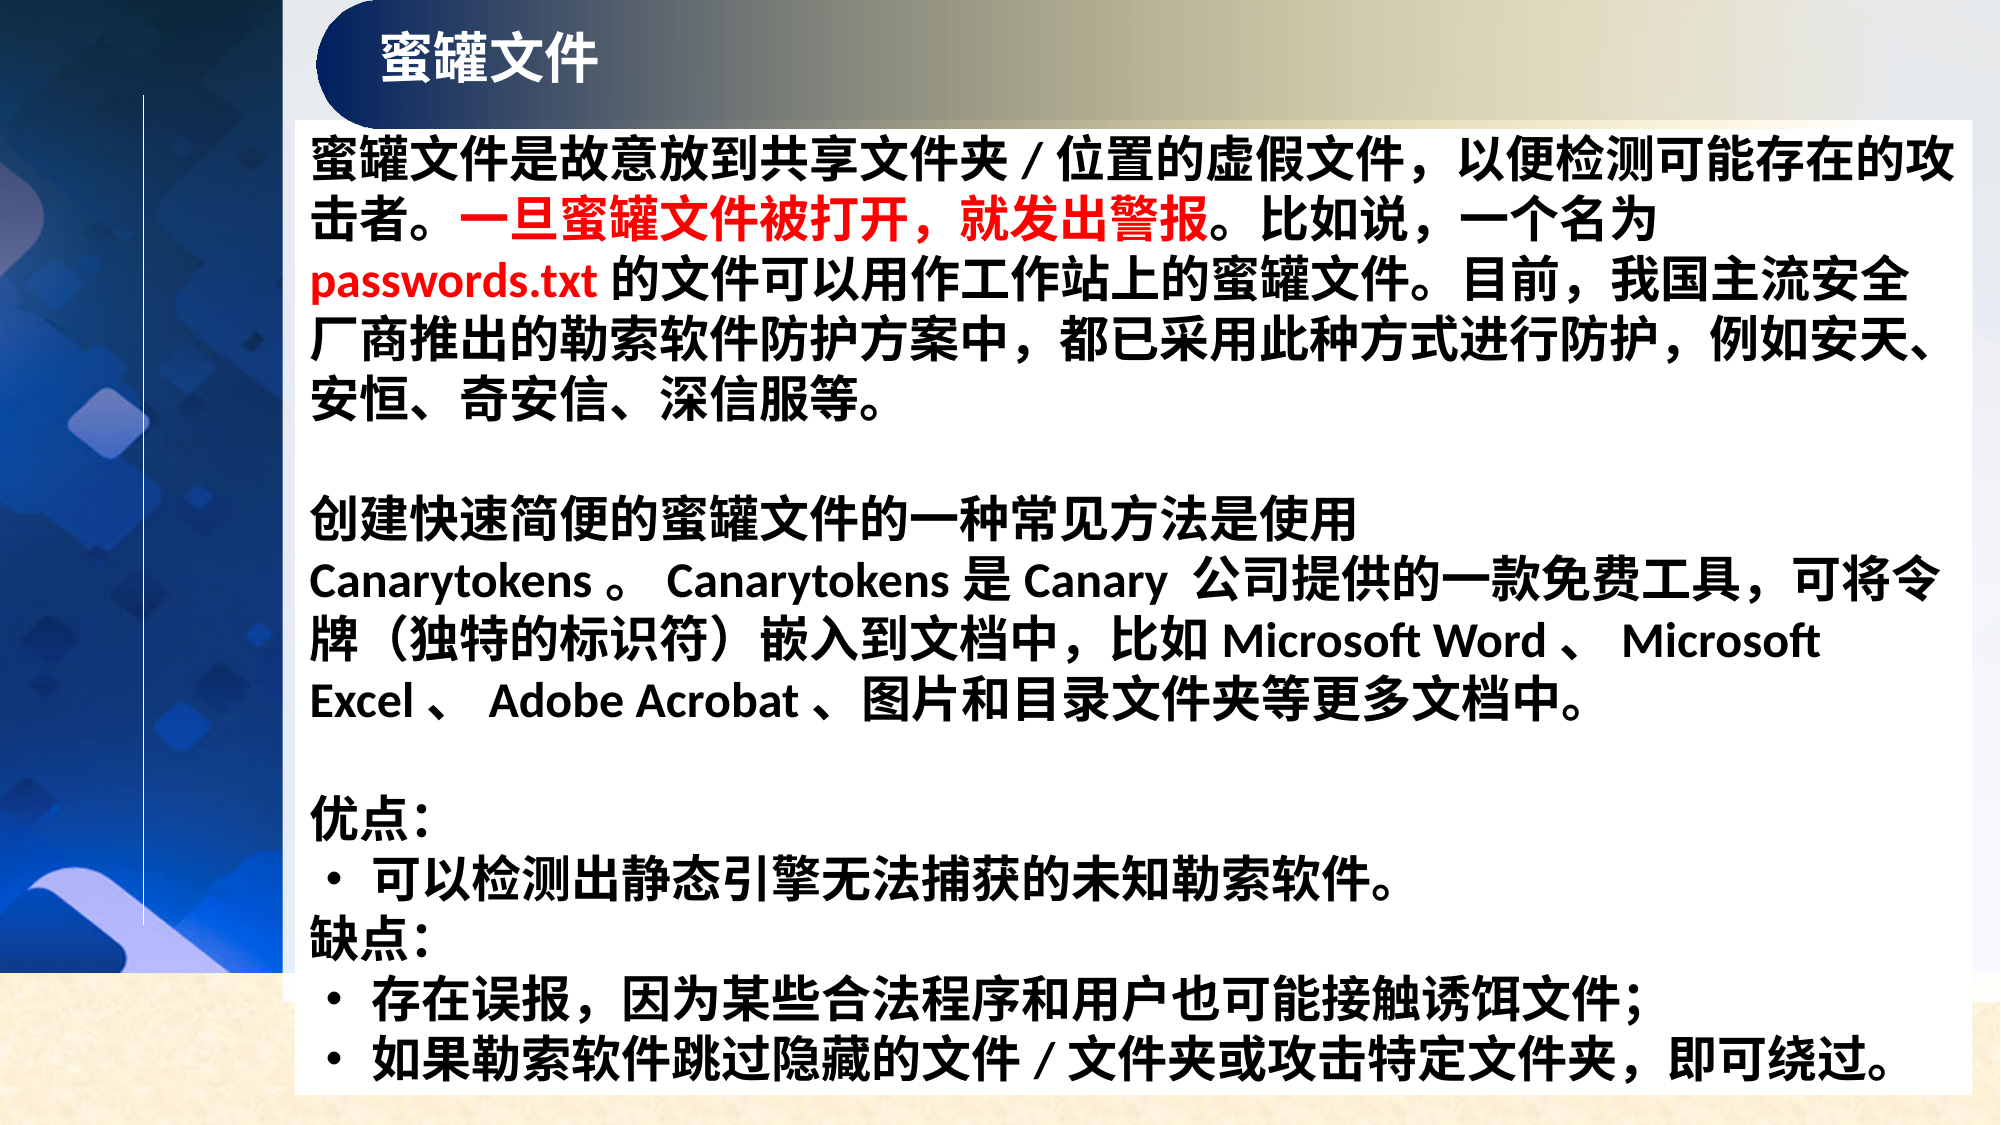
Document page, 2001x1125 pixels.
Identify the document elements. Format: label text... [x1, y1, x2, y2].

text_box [316, 0, 1899, 129]
text_box 蜜罐文件是故意放到共享文件夹/位置的虚假文件，以便检测可能存在的攻击者。一旦蜜罐文件被打开，就发出警报。比如说，一个名为passwords.txt的文件可以用作工作站上的蜜罐文件。目前，我国主流安全厂商推出的勒索软件防护方案中，都已采用此种方式进行防护，例如安天、安恒、奇安信、深信服等。 创建快速简便的蜜罐文件的一种常见方法是使用Canarytokens。Canarytokens是Canary 公司提供的一款免费工具，可将令牌（独特的标识符）嵌入到文档中，比如Microsoft Word、Microsoft Excel、Adobe Acrobat、图片和目录文件夹等更多文档中。 优点： •可以检测出静态引擎无法捕获的未知勒索软件。 缺点： •存在误报，因为某些合法程序和用户也可能接触诱饵文件； •如果勒索软件跳过隐藏的文件/文件夹或攻击特定文件夹，即可绕过。 [294, 120, 1973, 1095]
picture [0, 0, 2001, 1125]
